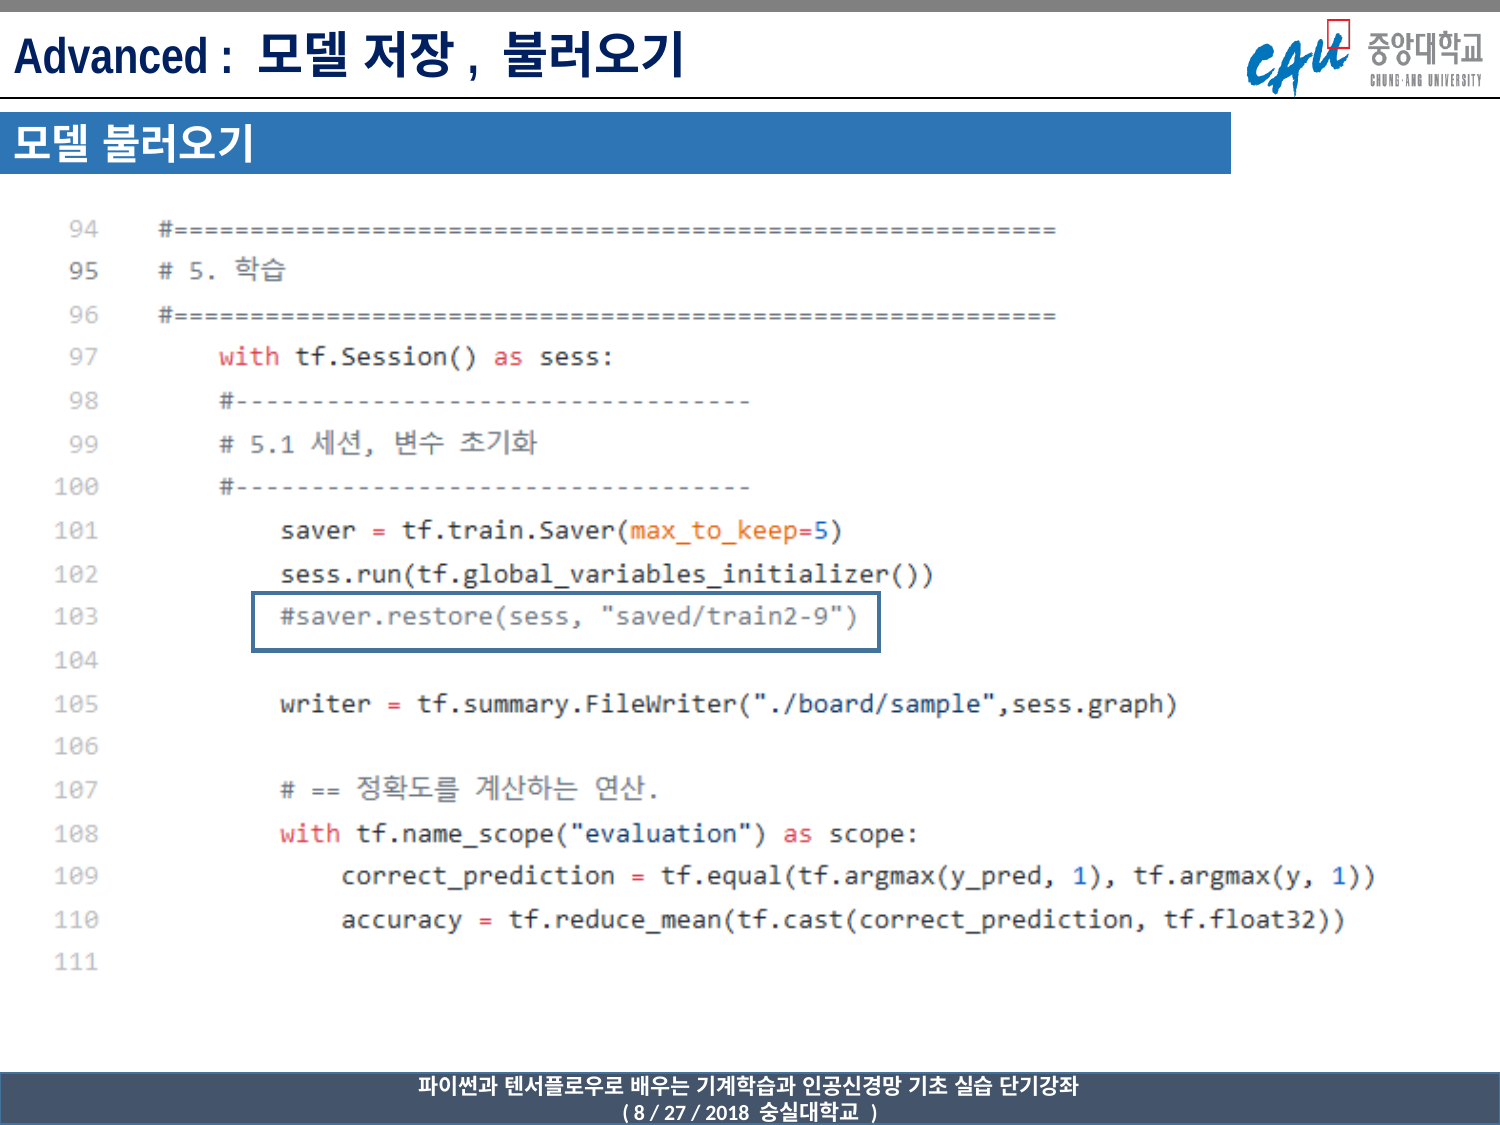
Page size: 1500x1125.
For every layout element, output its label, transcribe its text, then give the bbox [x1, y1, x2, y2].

picture [31, 211, 1469, 980]
text_box Advanced : 모델 저장, 불러오기 [0, 4, 1173, 103]
picture [1227, 5, 1500, 110]
text_box 모델 불러오기 [0, 112, 1231, 174]
